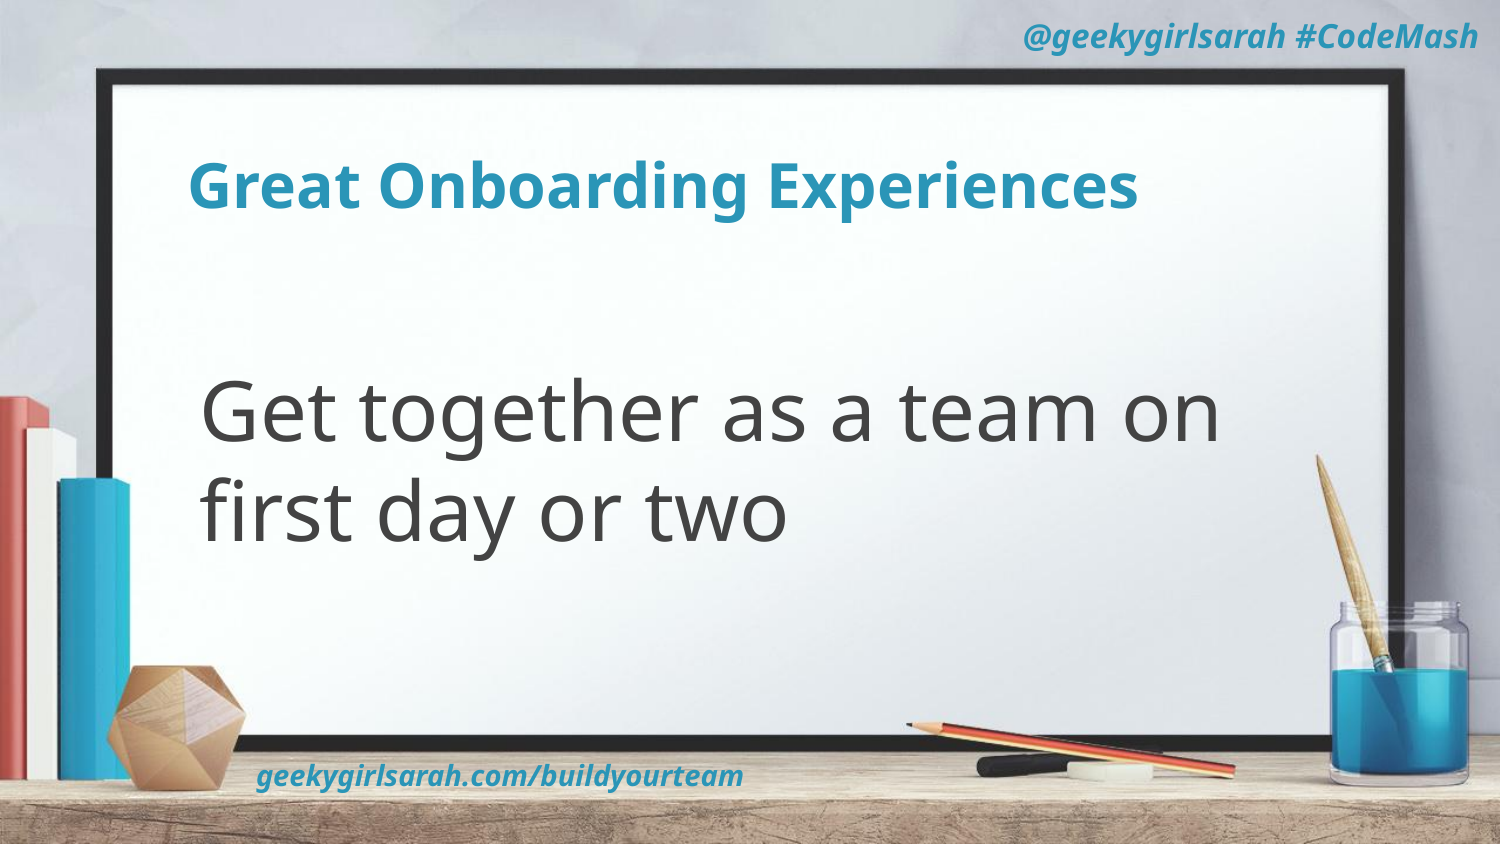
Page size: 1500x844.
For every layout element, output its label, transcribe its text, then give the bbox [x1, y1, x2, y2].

title Great Onboarding Experiences [172, 130, 1324, 235]
picture [0, 0, 1500, 844]
list Get together as a team on first day or two [172, 235, 1324, 680]
